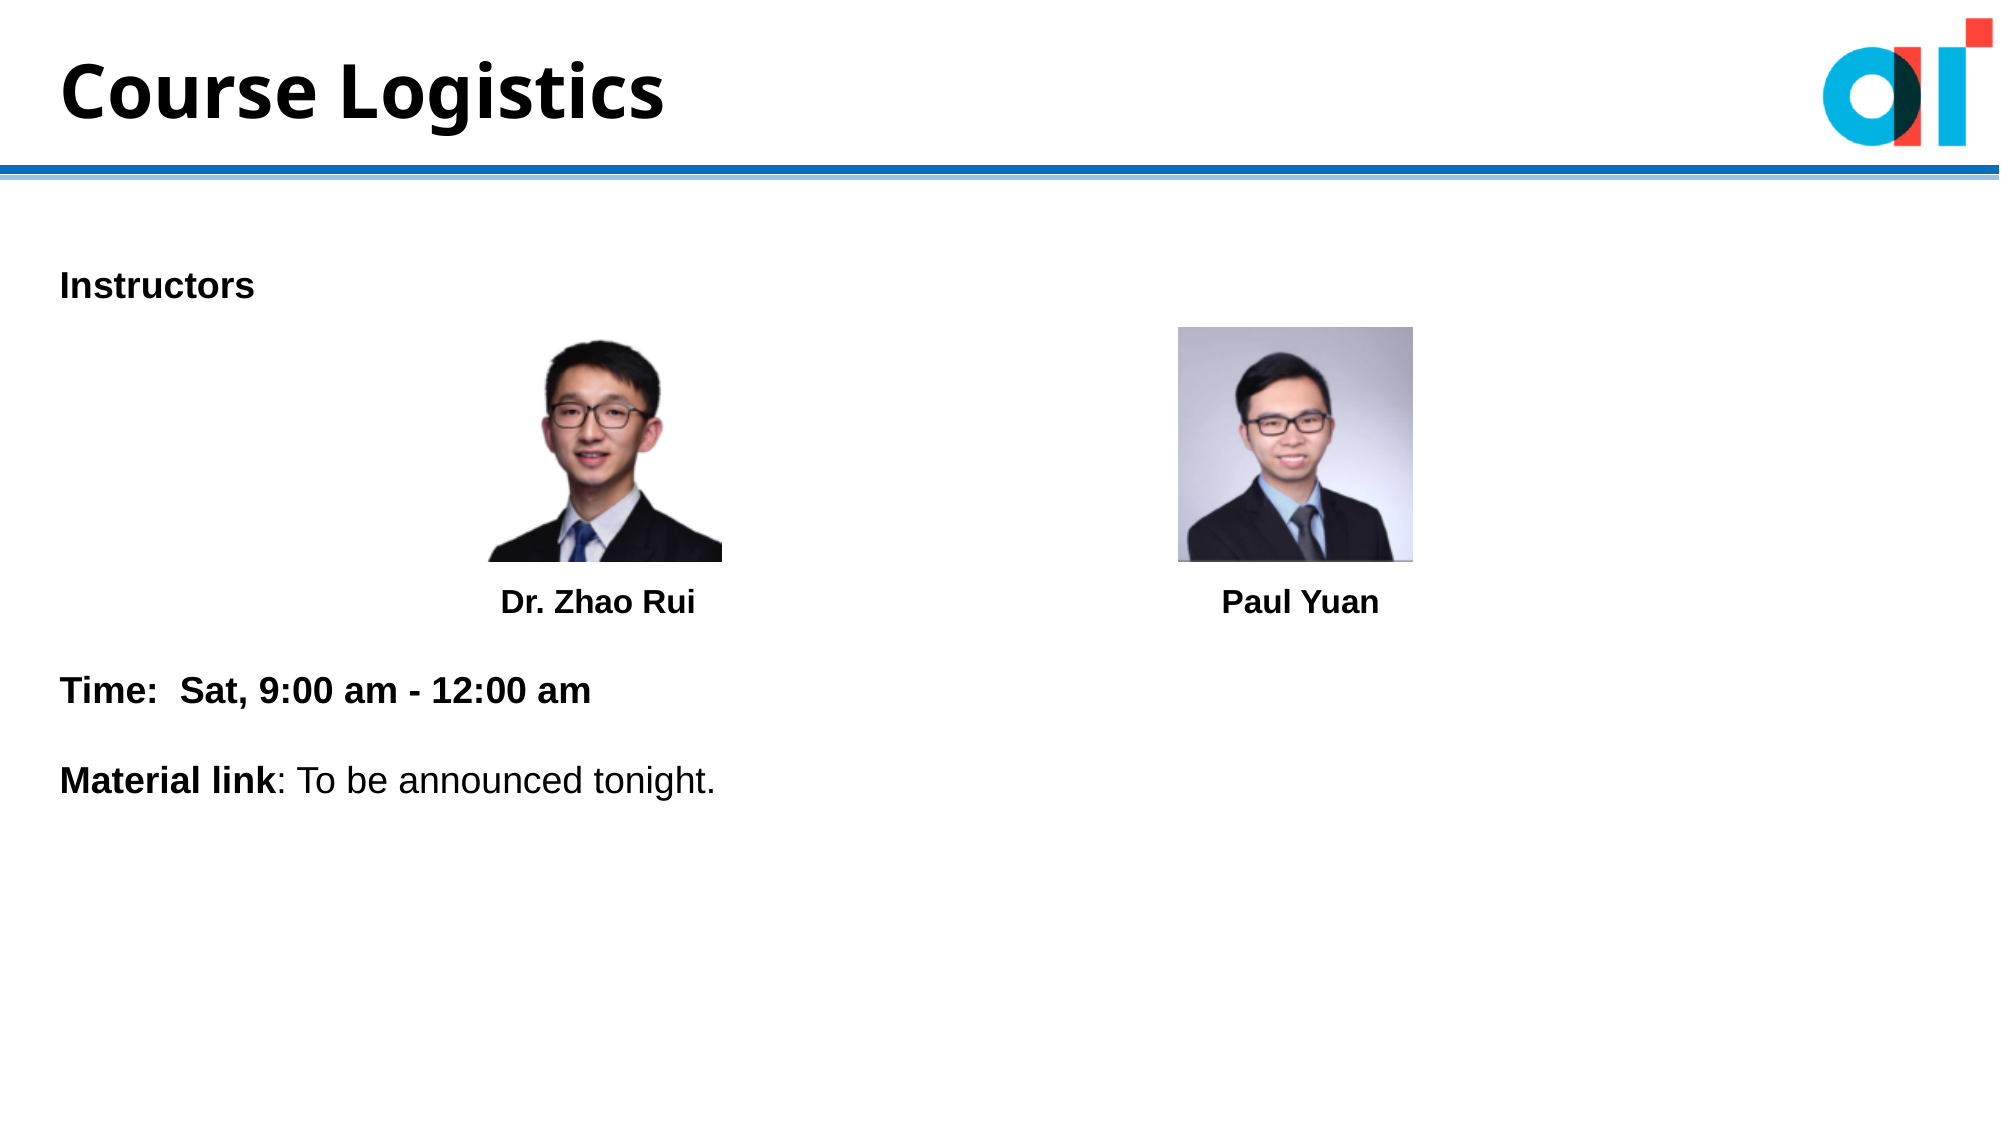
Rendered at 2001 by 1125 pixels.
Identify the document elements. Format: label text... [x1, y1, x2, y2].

picture [486, 327, 722, 563]
text_box Course Logistics [44, 33, 1164, 156]
picture [1807, 0, 2000, 162]
text_box Instructors Dr. Zhao Rui Paul Yuan Time: Sat, 9:00 am - 12:00 am Material link: To be announced tonight. [44, 218, 1825, 672]
picture [1178, 327, 1414, 563]
